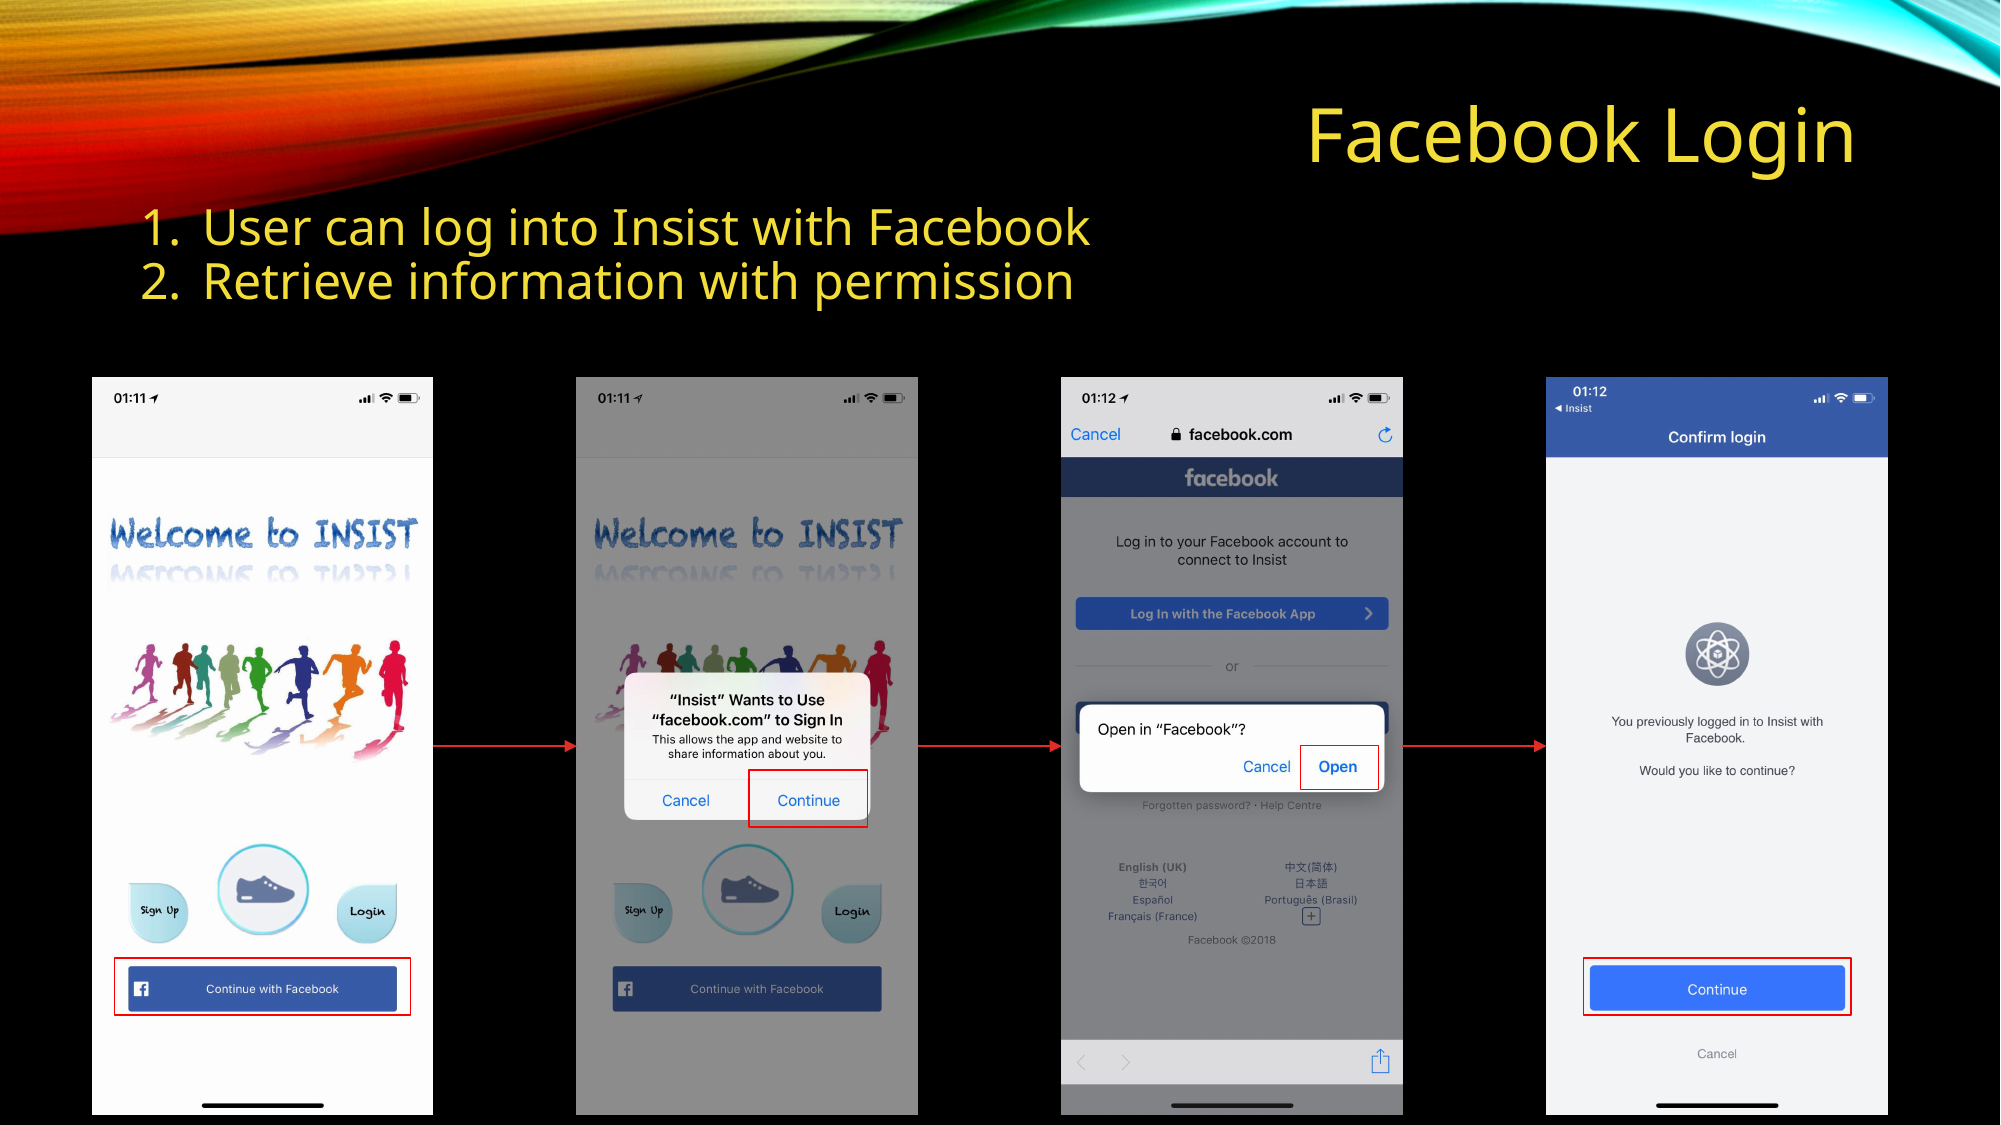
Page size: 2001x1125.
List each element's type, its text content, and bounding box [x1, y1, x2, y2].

picture [1546, 377, 1888, 1116]
picture [1061, 377, 1403, 1116]
title Facebook Login [482, 29, 1895, 242]
picture [576, 377, 918, 1116]
picture [0, 0, 2000, 237]
list User can log into Insist with Facebook Retrieve information with permission [112, 195, 1888, 370]
picture [91, 377, 433, 1116]
